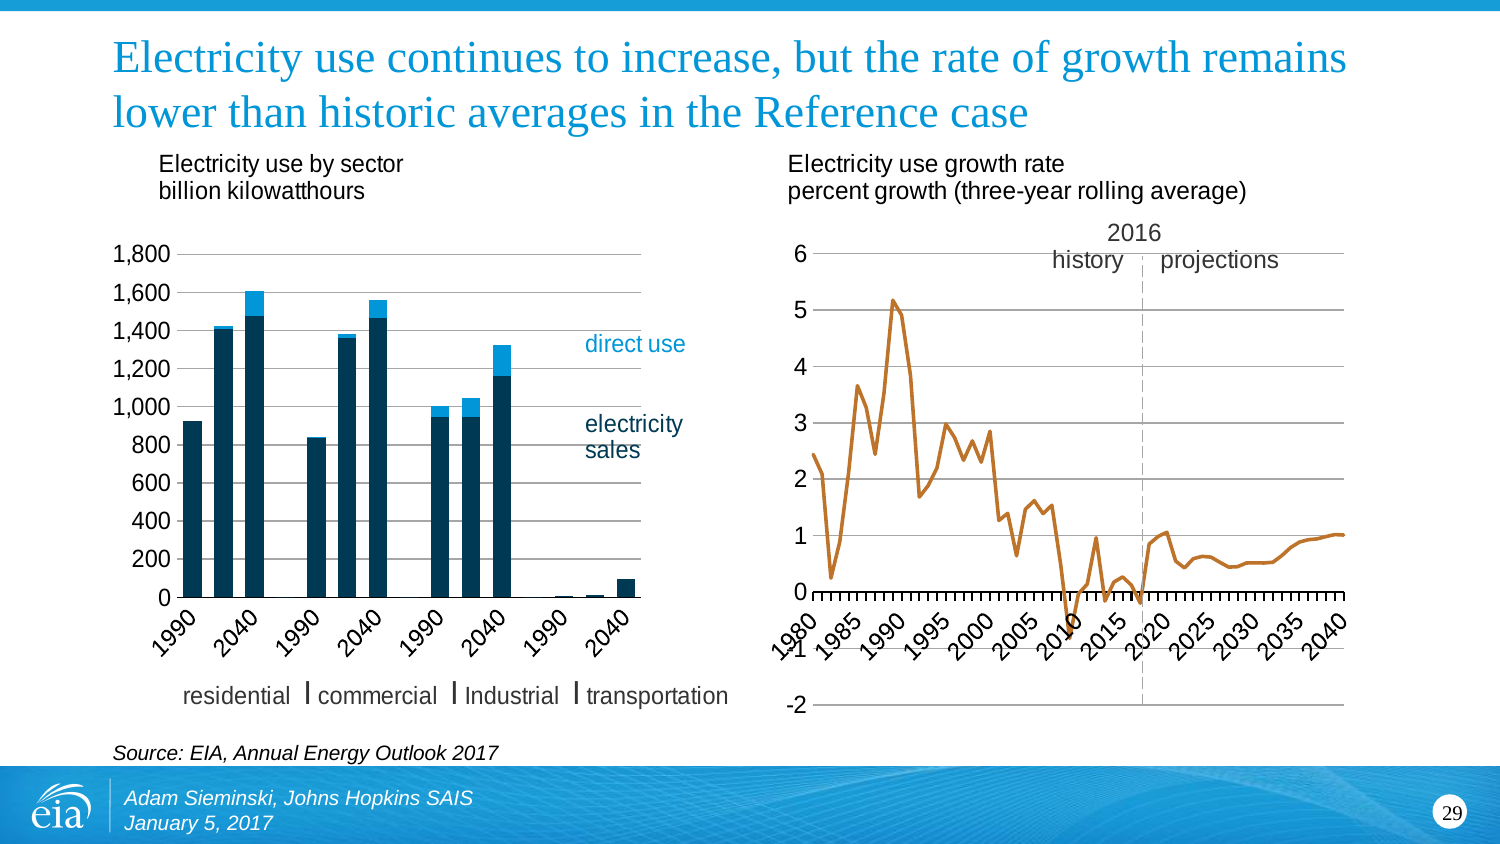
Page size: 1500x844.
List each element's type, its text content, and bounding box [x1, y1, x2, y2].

chart [764, 146, 1426, 721]
chart [112, 146, 758, 721]
picture [0, 766, 1500, 844]
title Electricity use continues to increase, but the rate of growth remains lower than historic averages in the Reference case [112, 13, 1425, 137]
list Source: EIA, Annual Energy Outlook 2017 [112, 731, 1425, 766]
slide_number 29 [1421, 789, 1485, 835]
footer Adam Sieminski, Johns Hopkins SAIS January 5, 2017 [109, 786, 1290, 835]
